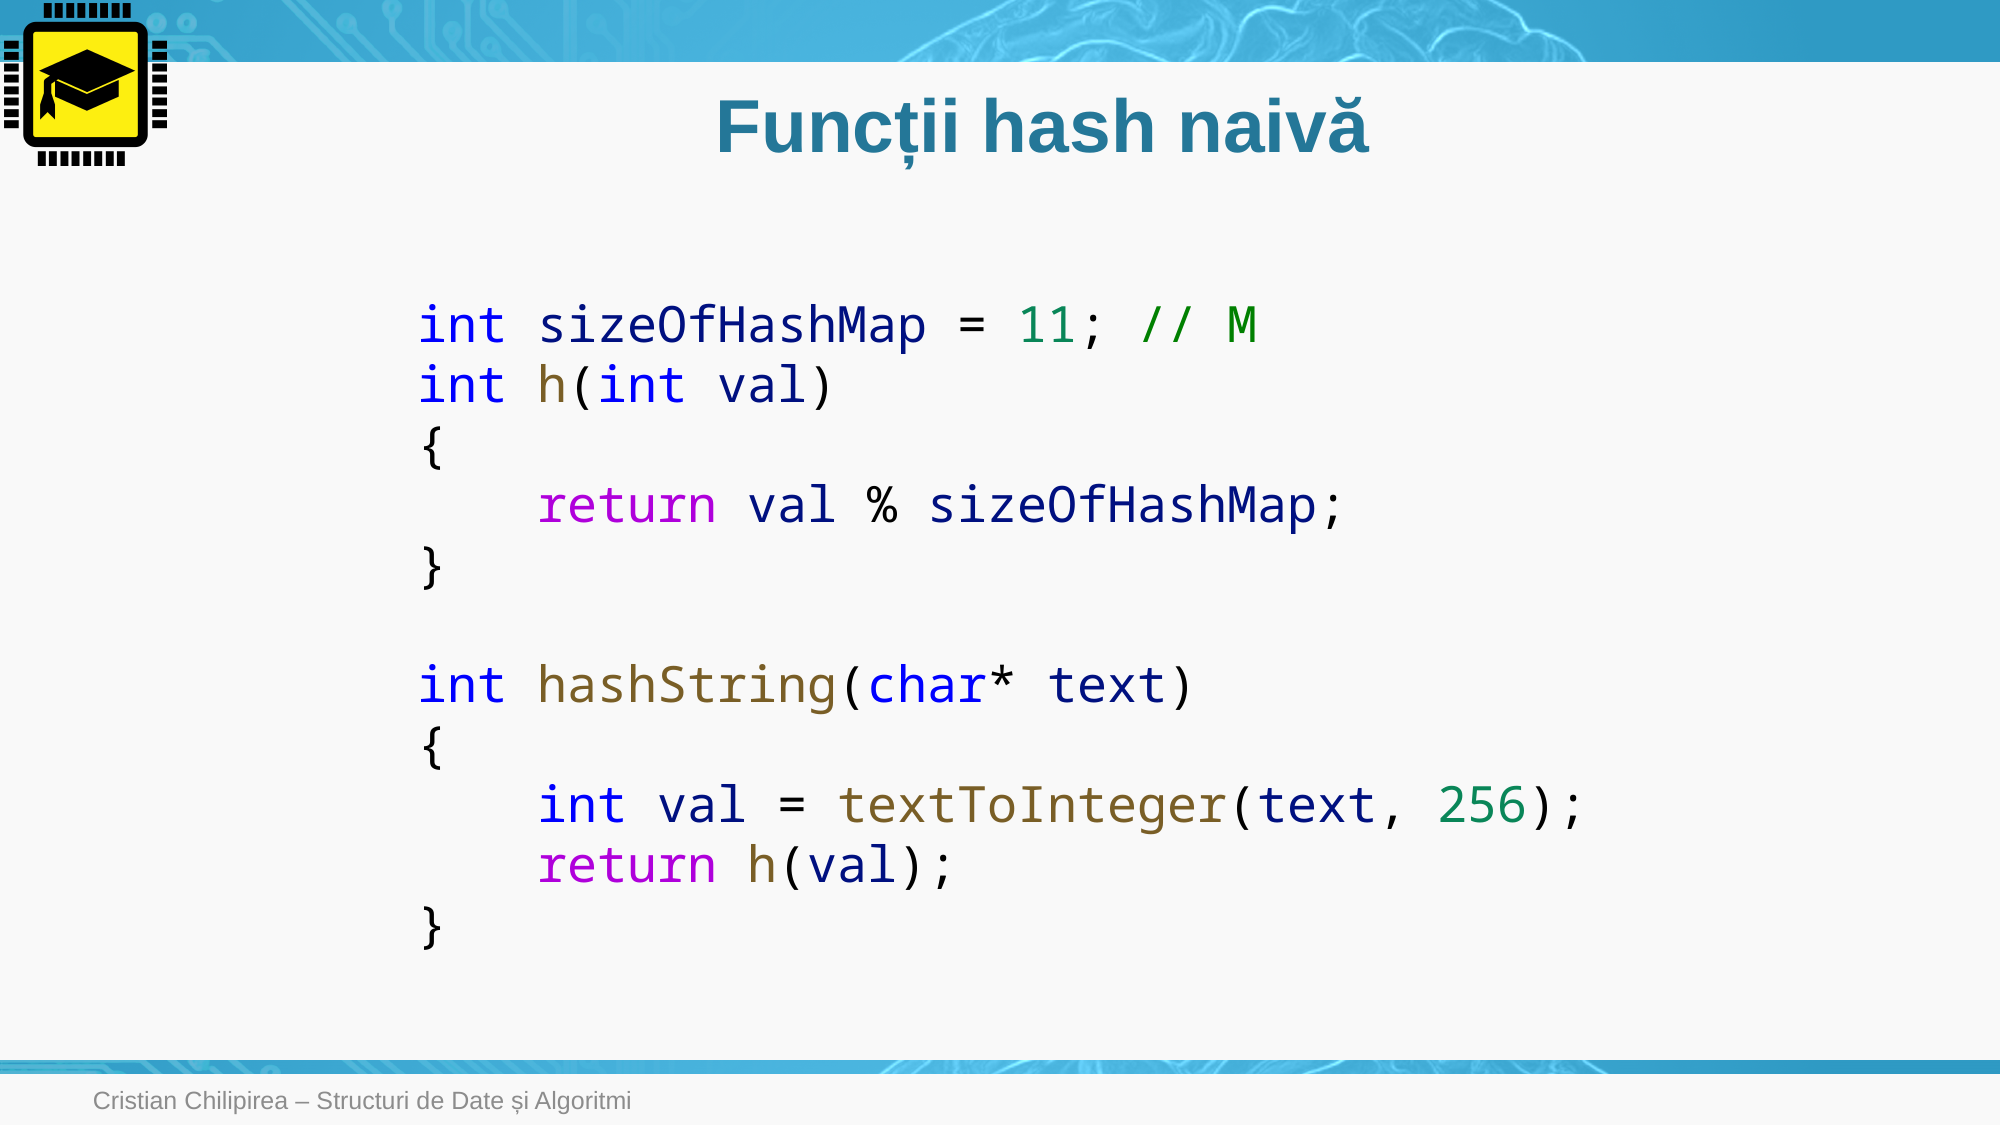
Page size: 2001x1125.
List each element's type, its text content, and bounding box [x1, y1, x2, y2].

text_box int sizeOfHashMap = 11; // M int h(int val) { return val % sizeOfHashMap; } int hashString(char* text) { int val = textToInteger(text, 256); return h(val); } [402, 285, 1683, 961]
picture [0, 1060, 2000, 1074]
picture [0, 0, 2000, 166]
title Funcții hash naivă [170, 76, 1915, 180]
footer Cristian Chilipirea – Structuri de Date și Algoritmi [77, 1073, 1338, 1125]
